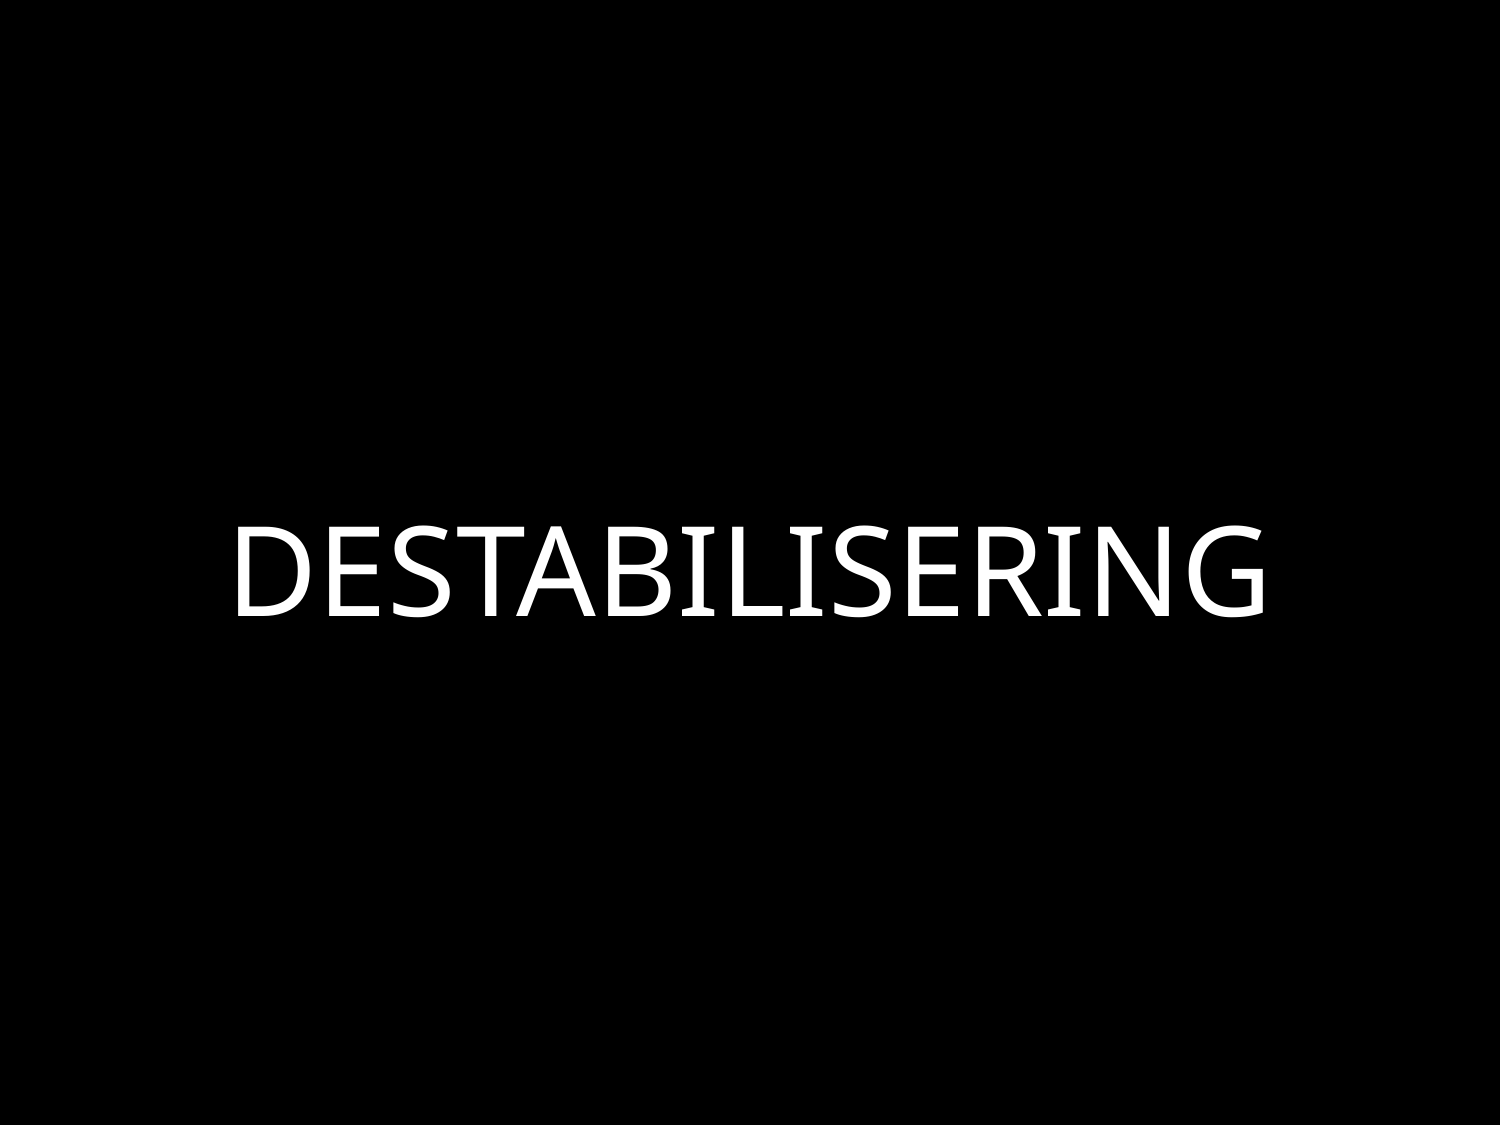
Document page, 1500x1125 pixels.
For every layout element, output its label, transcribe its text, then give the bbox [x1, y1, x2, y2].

list DESTABILISERING [0, 484, 1500, 586]
